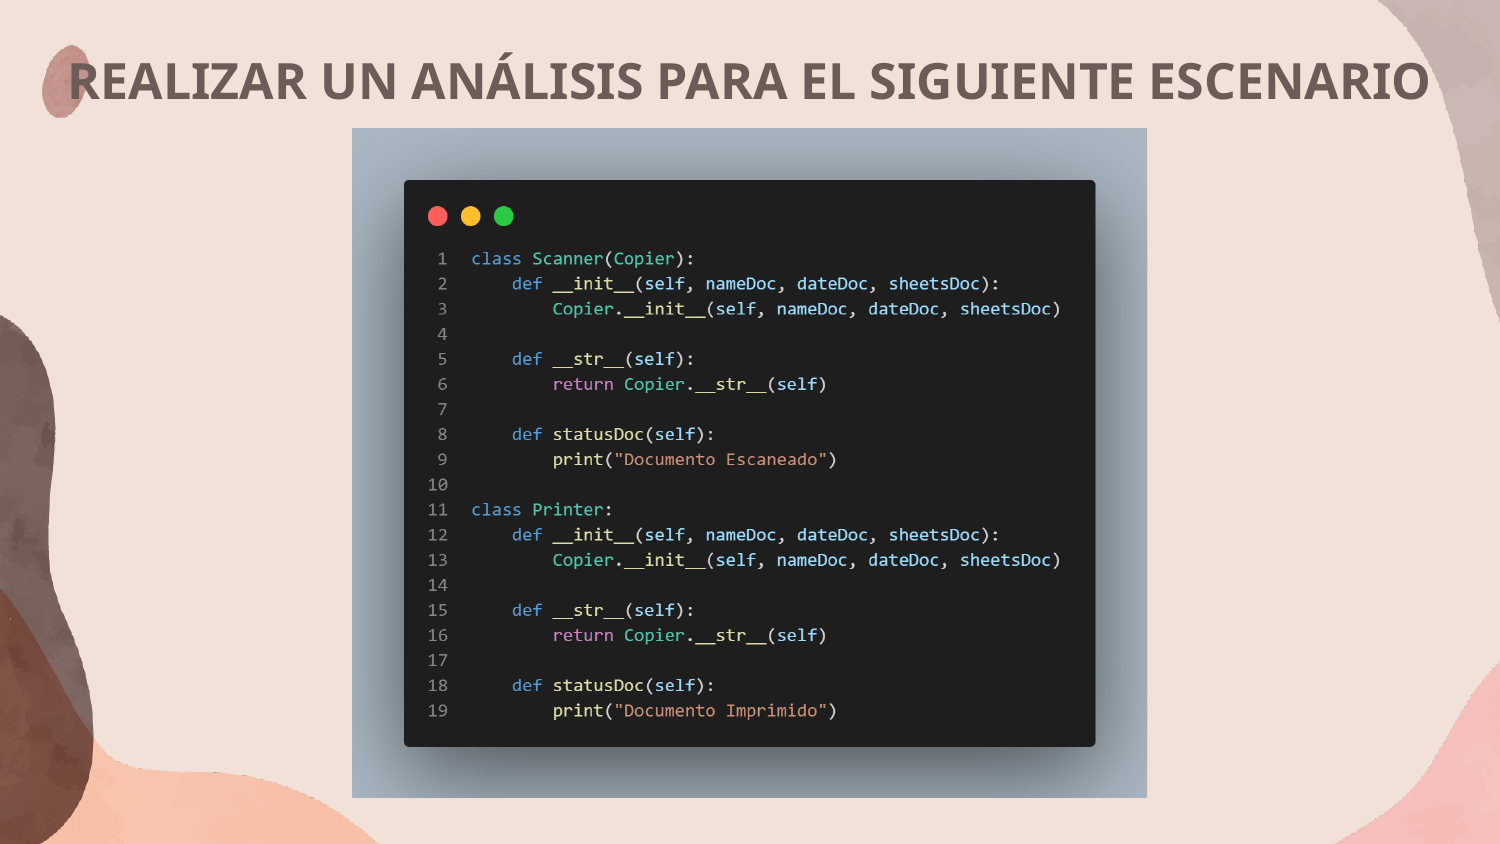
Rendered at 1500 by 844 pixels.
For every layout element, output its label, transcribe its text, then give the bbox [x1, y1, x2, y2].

picture [0, 0, 1500, 844]
title REALIZAR UN ANÁLISIS PARA EL SIGUIENTE ESCENARIO [29, 34, 1471, 129]
